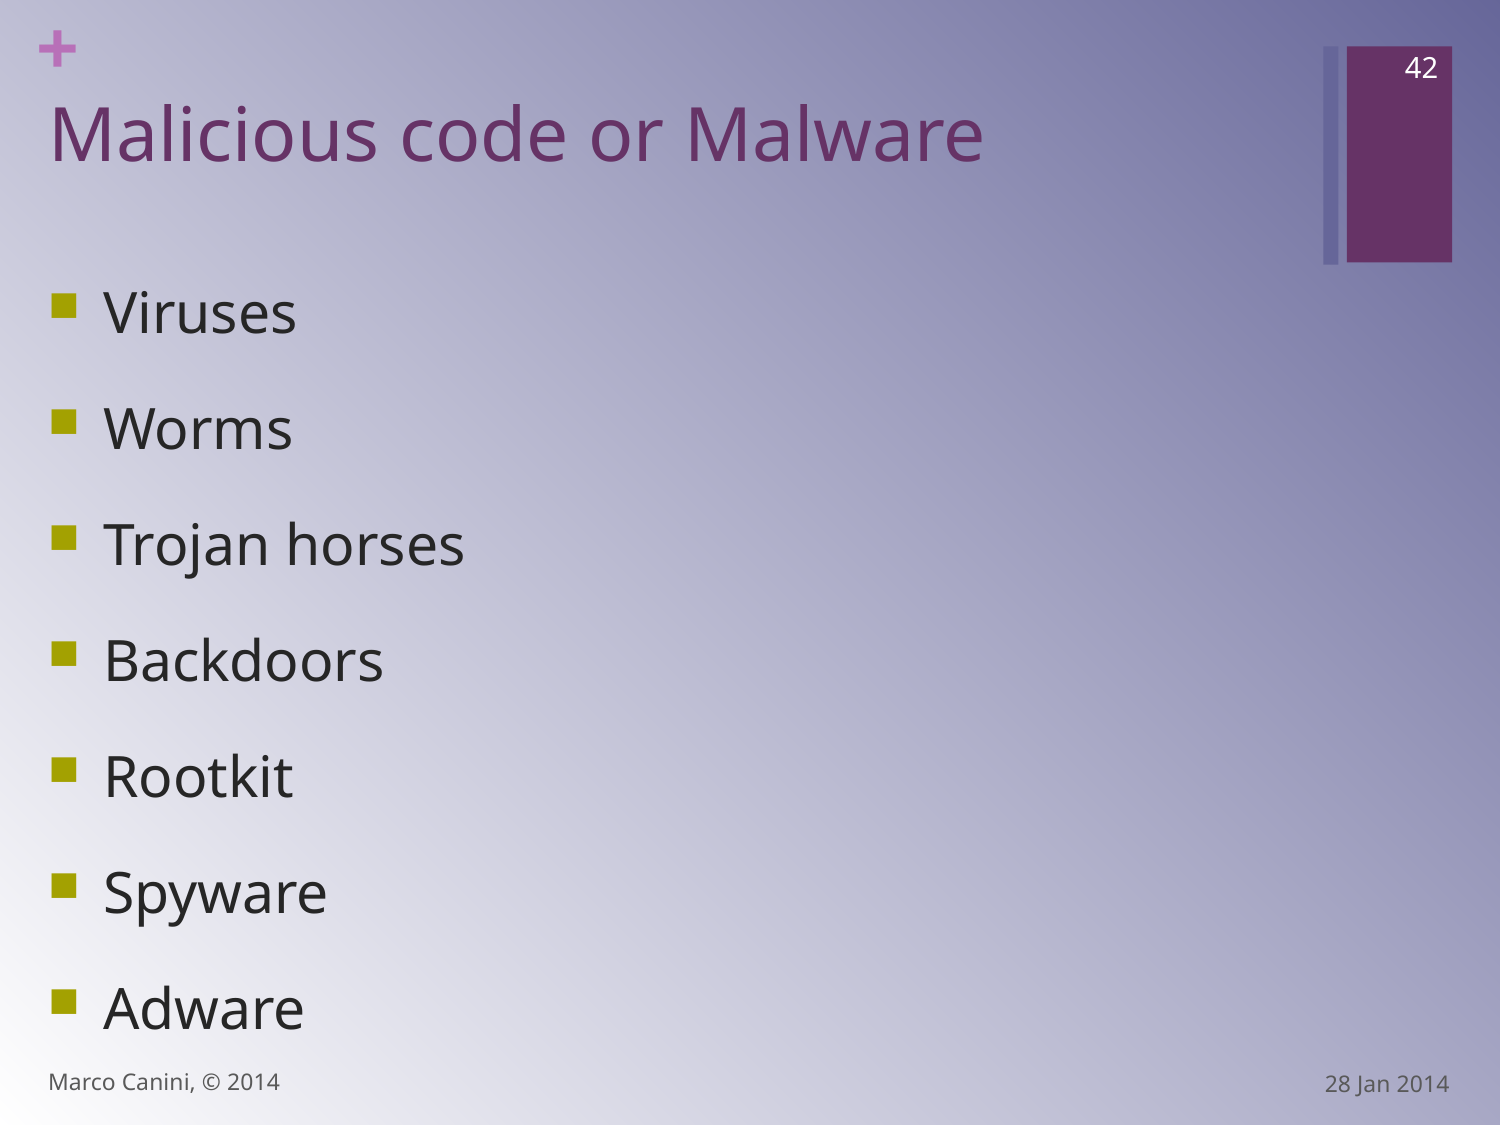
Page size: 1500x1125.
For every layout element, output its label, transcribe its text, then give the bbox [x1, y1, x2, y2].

title Malicious code or Malware [33, 79, 1322, 262]
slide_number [1114, 1053, 1465, 1114]
slide_number 42 [1362, 39, 1454, 100]
footer Marco Canini, © 2014 [33, 1053, 1038, 1114]
list Viruses Worms Trojan horses Backdoors Rootkit Spyware Adware [33, 262, 1465, 1054]
